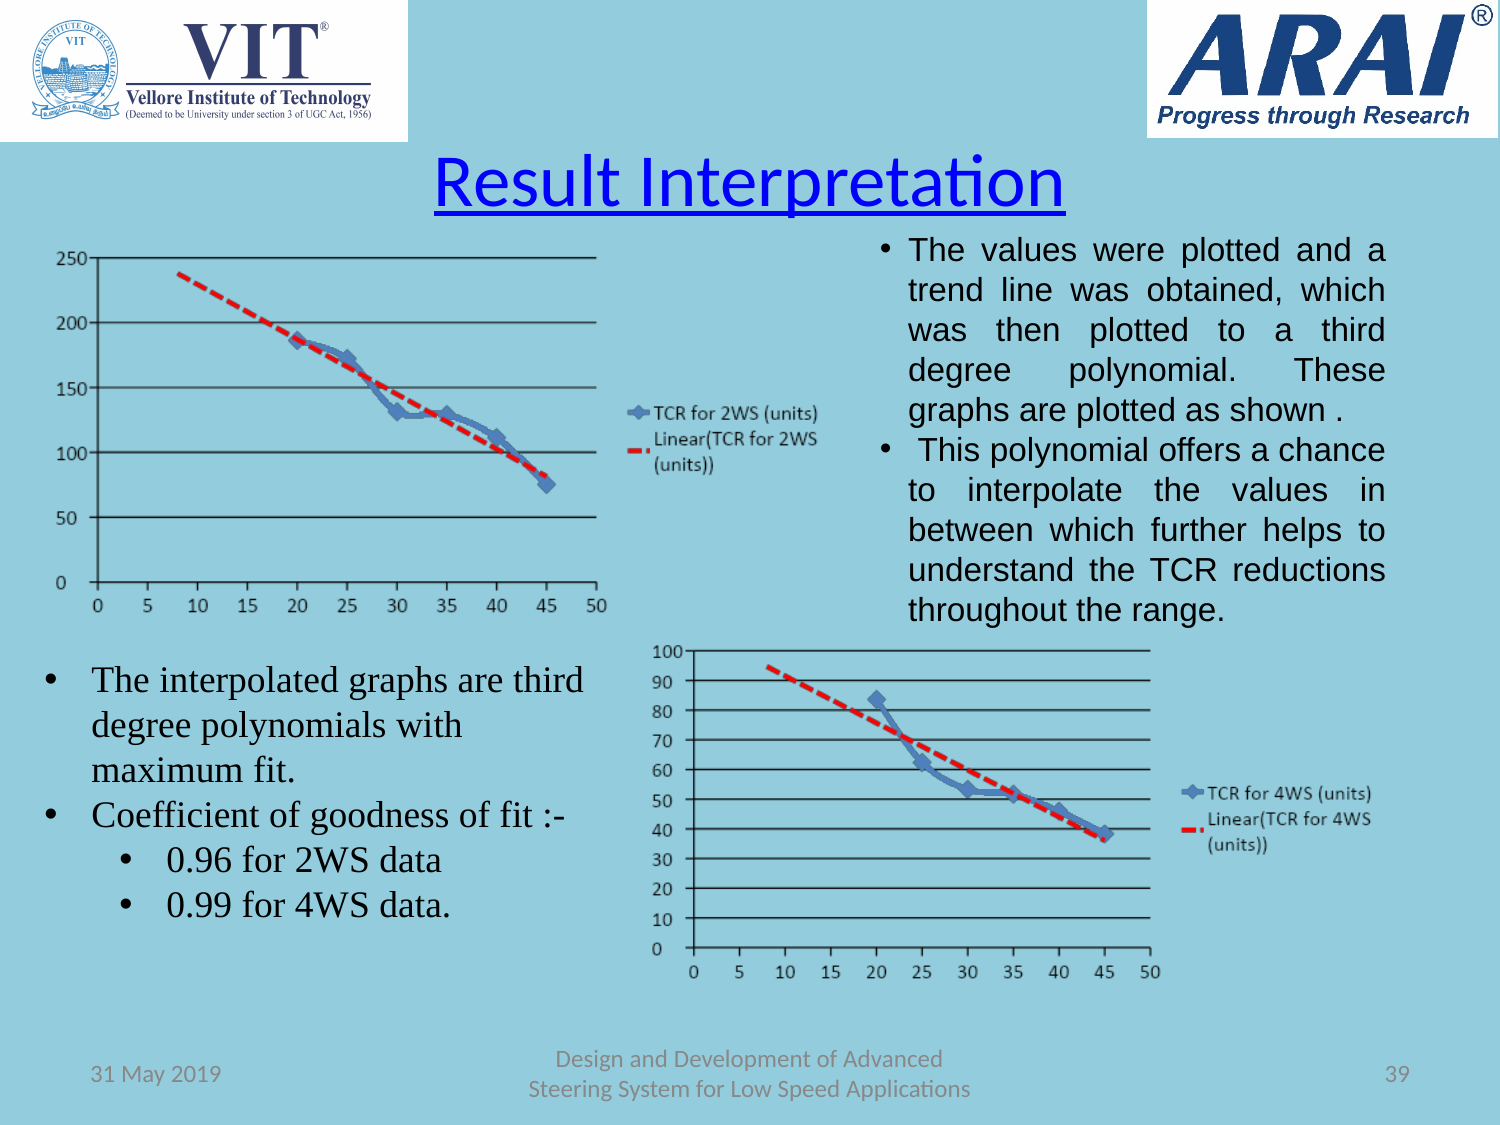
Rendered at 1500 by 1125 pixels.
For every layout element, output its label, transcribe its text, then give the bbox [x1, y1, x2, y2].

picture [1147, 0, 1498, 138]
footer Design and Development of Advanced Steering System for Low Speed Applications [512, 1042, 988, 1103]
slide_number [75, 1042, 425, 1103]
picture [35, 237, 1394, 1004]
text_box The interpolated graphs are third degree polynomials with maximum fit. Coefficient of goodness of fit :- 0.96 for 2WS data 0.99 for 4WS data. [29, 648, 624, 936]
title Result Interpretation [75, 82, 1425, 271]
slide_number 39 [1074, 1042, 1425, 1103]
text_box The values were plotted and a trend line was obtained, which was then plotted to a third degree polynomial. These graphs are plotted as shown . This polynomial offers a chance to interpolate the values in between which further helps to understand the TCR reductions throughout the range. [865, 218, 1402, 638]
picture [0, 0, 408, 142]
